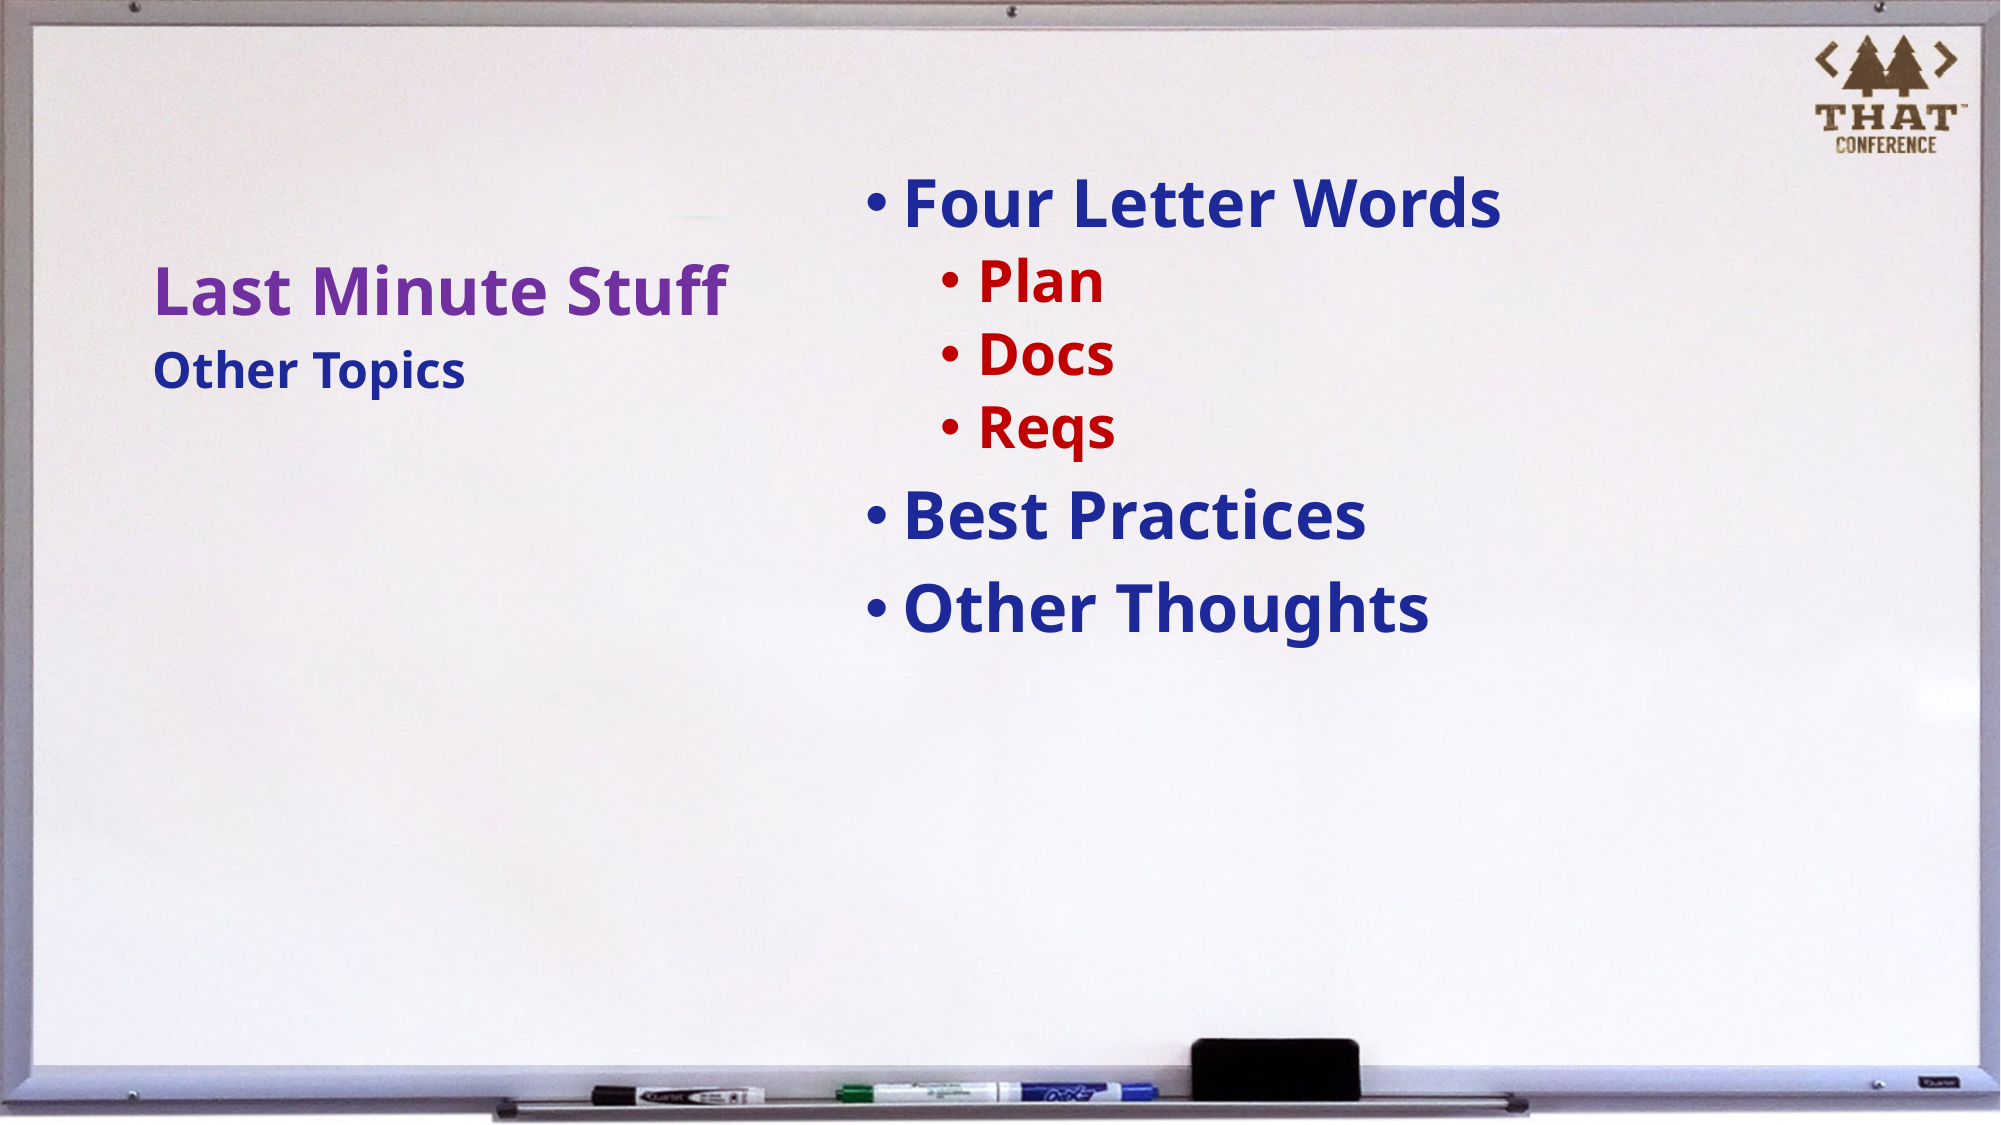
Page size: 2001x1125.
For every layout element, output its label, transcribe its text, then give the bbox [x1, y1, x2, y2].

title Last Minute Stuff [137, 75, 783, 337]
picture [0, 0, 2001, 1125]
list Other Topics [137, 337, 783, 963]
list Four Letter Words Plan Docs Reqs Best Practices Other Thoughts [850, 161, 1863, 962]
